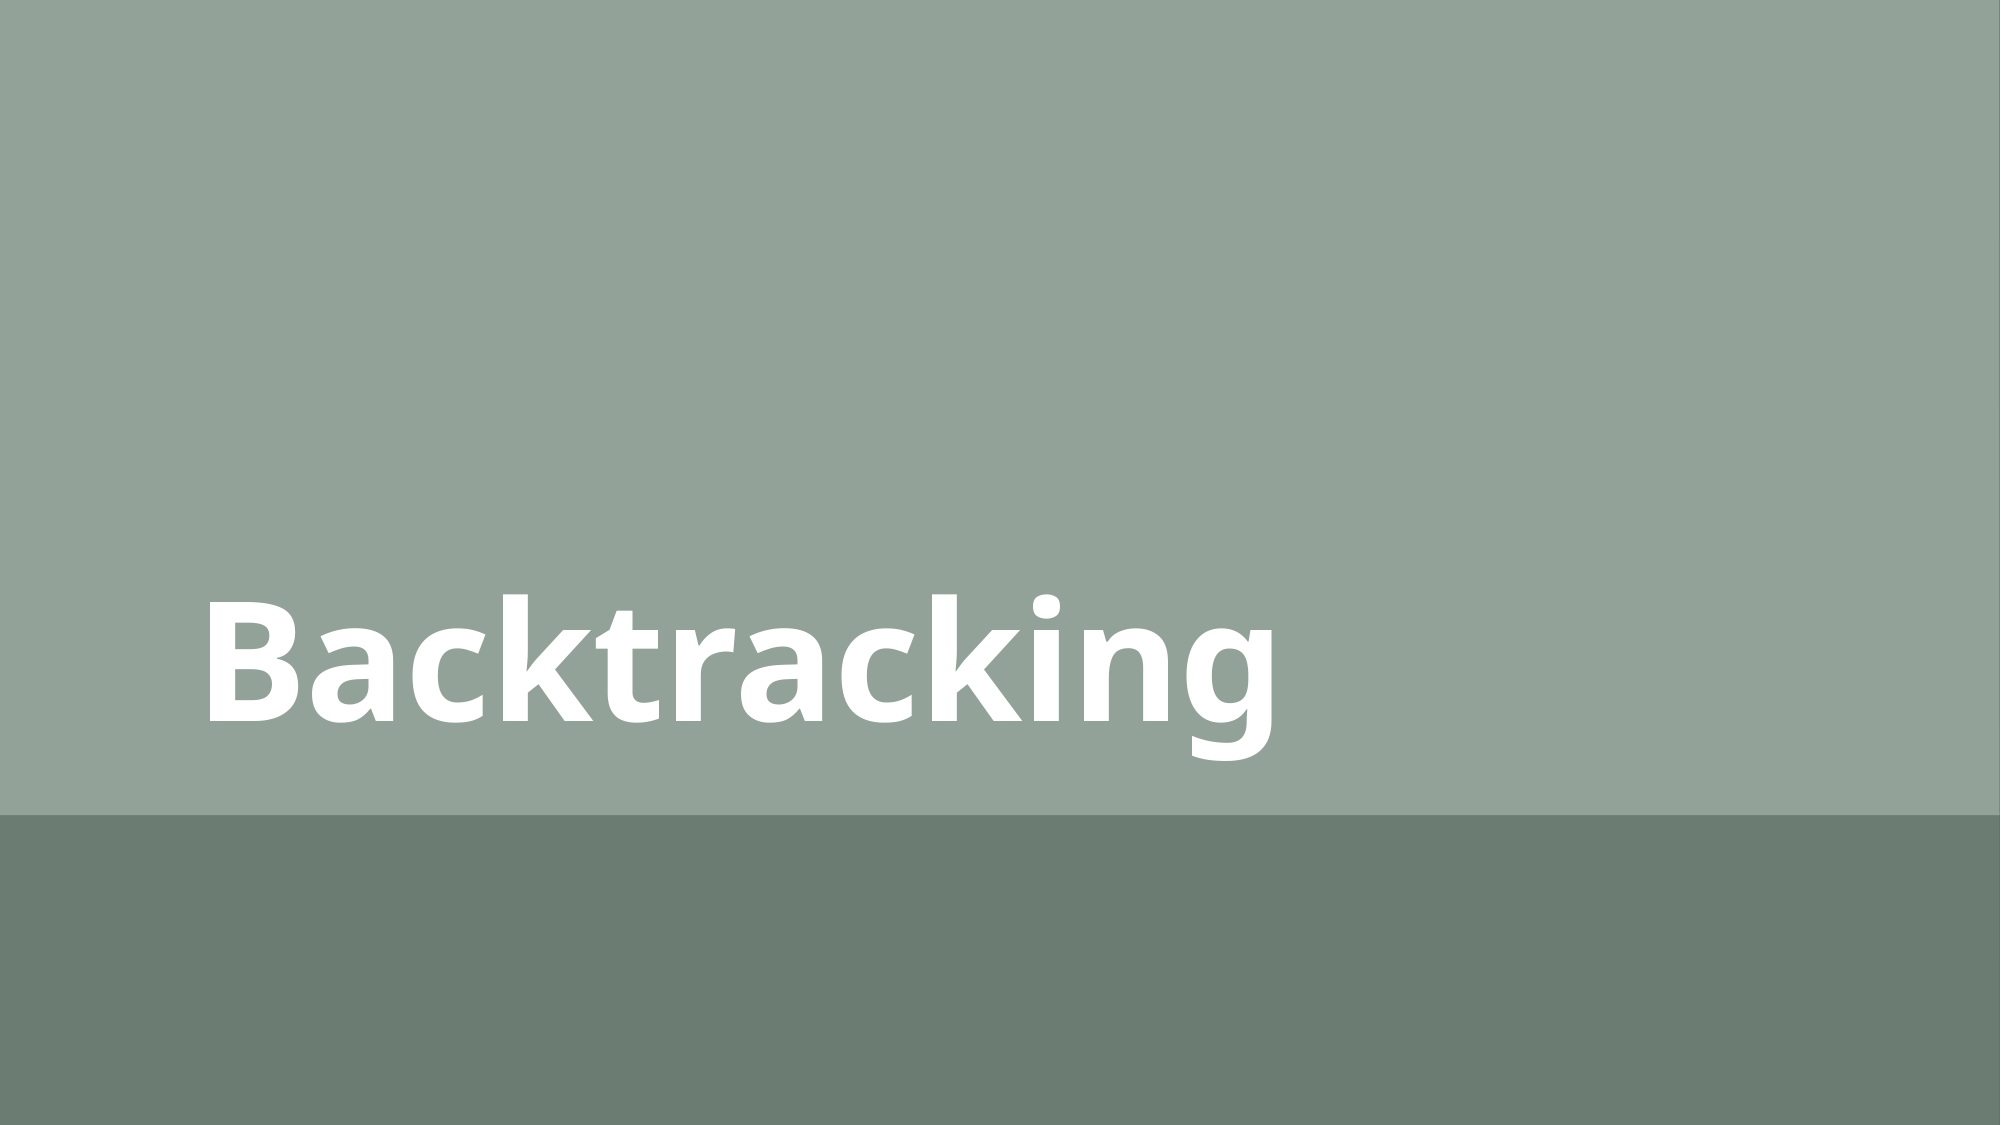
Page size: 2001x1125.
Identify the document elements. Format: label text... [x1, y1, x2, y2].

title Backtracking [180, 124, 1830, 763]
text_box [0, 0, 2000, 816]
text_box [0, 816, 2000, 1125]
